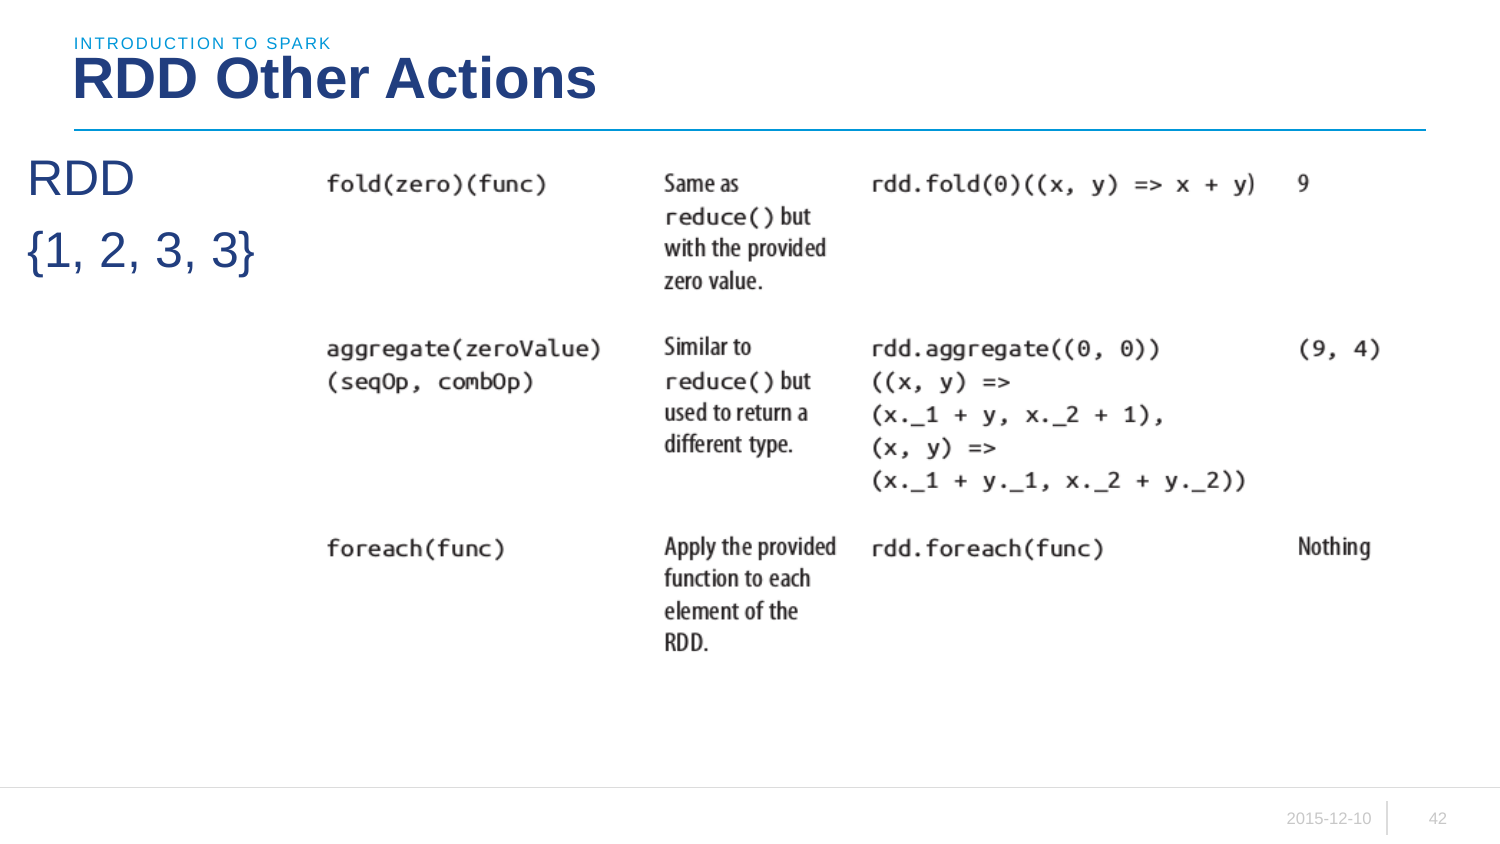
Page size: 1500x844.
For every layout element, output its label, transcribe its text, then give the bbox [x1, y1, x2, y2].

list Introduction to spark [73, 32, 1172, 53]
picture [302, 138, 1490, 663]
list RDD {1, 2, 3, 3} [27, 144, 282, 272]
title RDD Other Actions [72, 75, 1171, 116]
